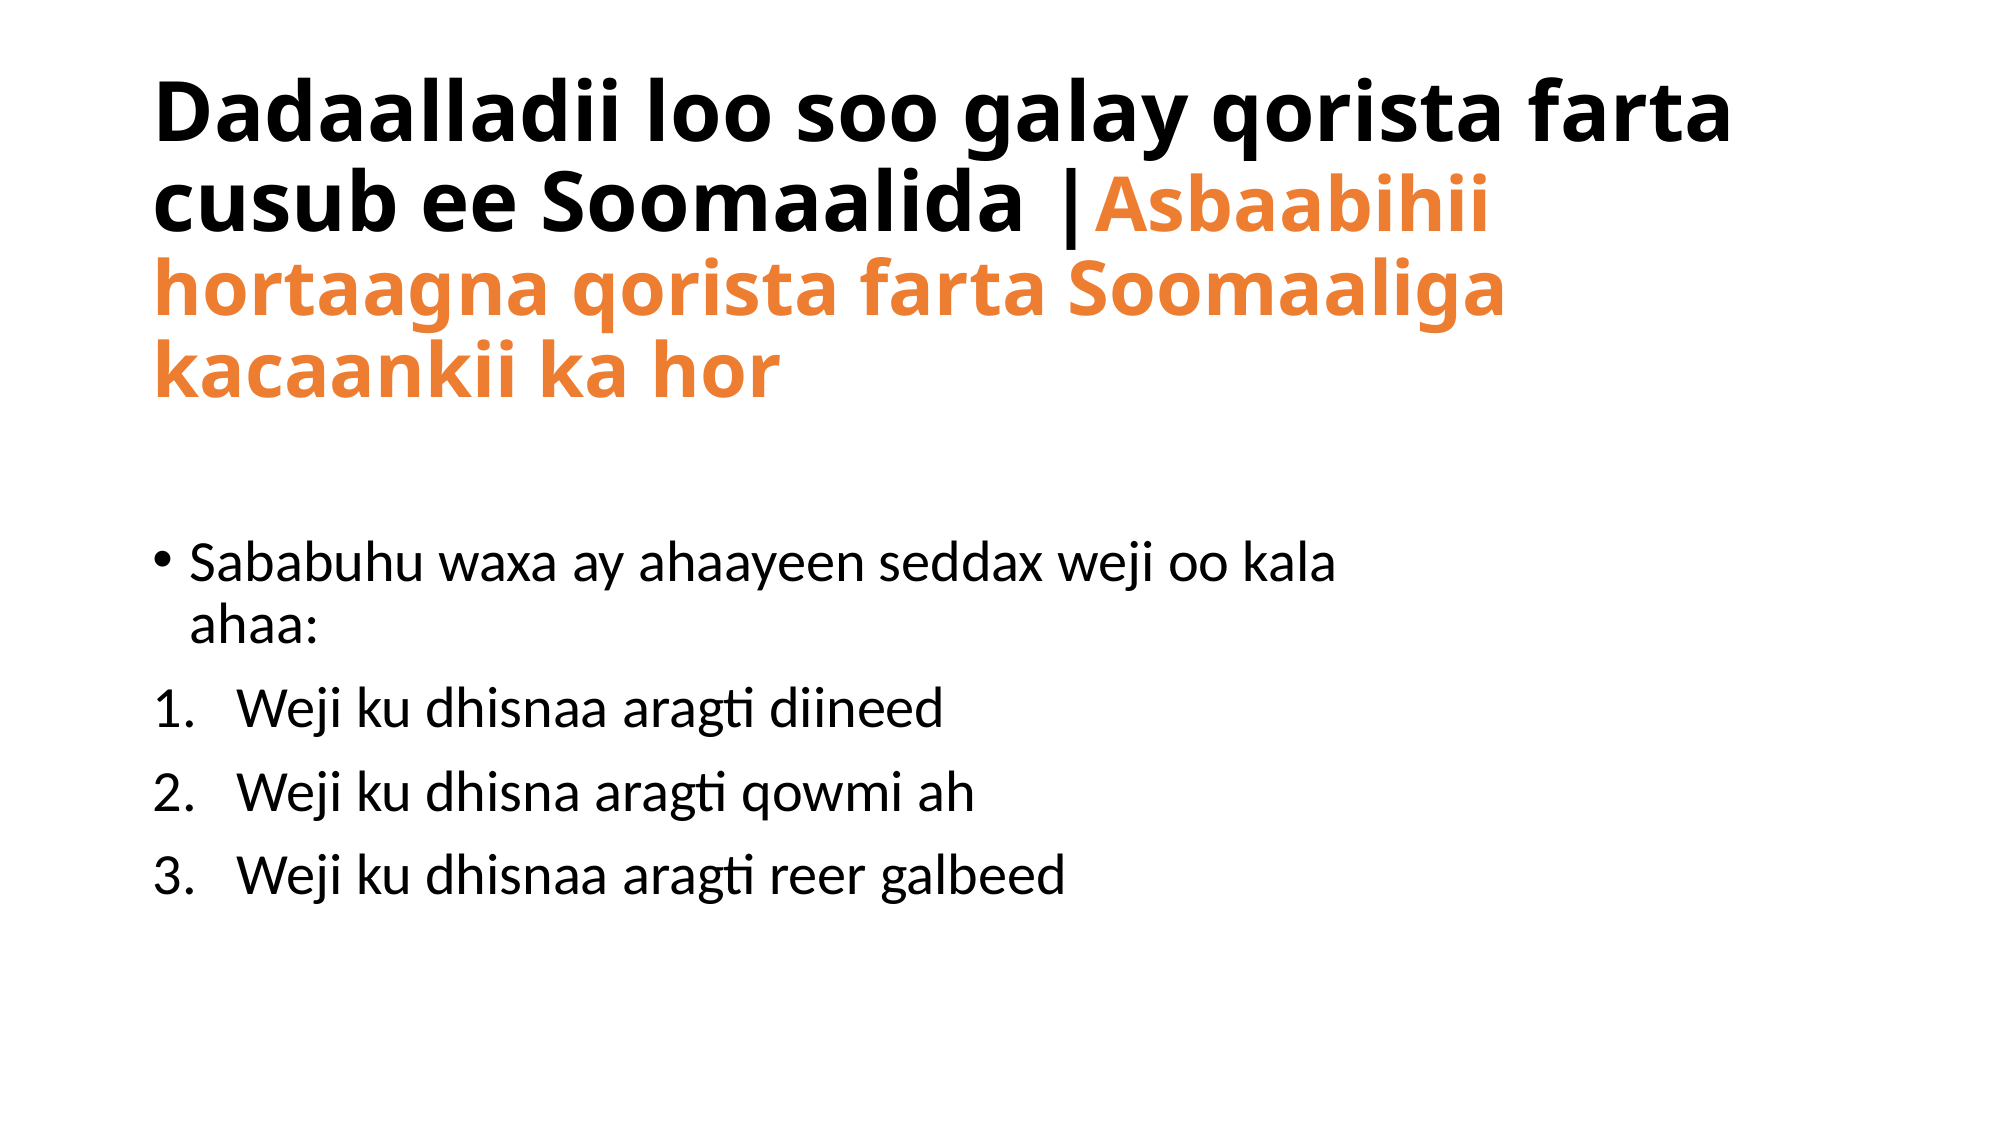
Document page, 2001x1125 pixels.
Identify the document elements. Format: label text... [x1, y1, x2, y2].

title Dadaalladii loo soo galay qorista farta cusub ee Soomaalida |Asbaabihii hortaagna qorista farta Soomaaliga kacaankii ka hor [137, 59, 1863, 524]
list Sababuhu waxa ay ahaayeen seddax weji oo kala ahaa: Weji ku dhisnaa aragti diineed Weji ku dhisna aragti qowmi ah Weji ku dhisnaa aragti reer galbeed [137, 523, 1439, 1085]
